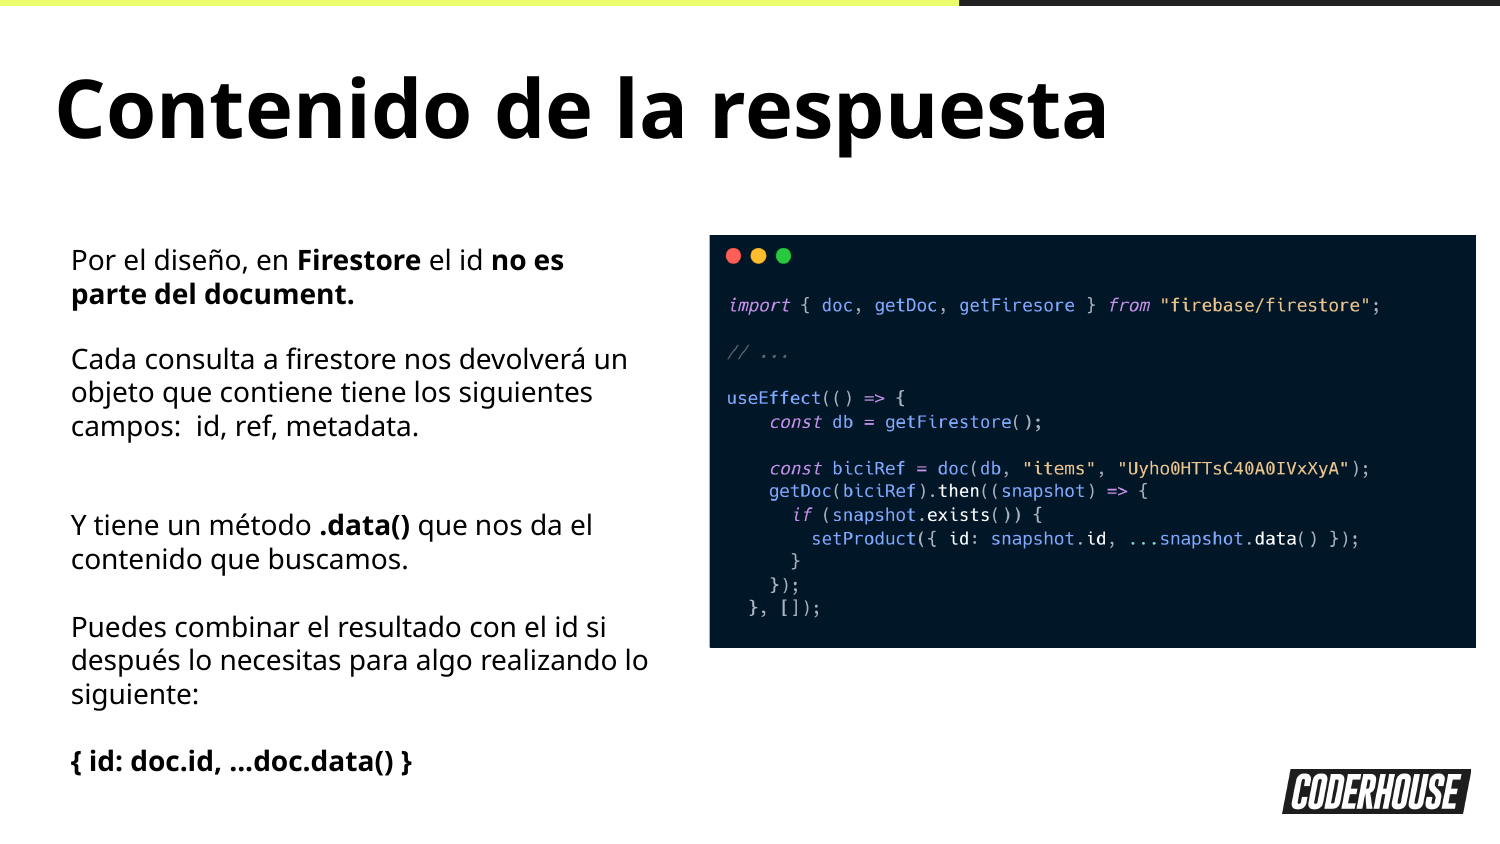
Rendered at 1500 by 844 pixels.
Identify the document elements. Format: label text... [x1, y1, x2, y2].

text_box Por el diseño, en Firestore el id no es parte del document. [55, 227, 648, 326]
text_box Cada consulta a firestore nos devolverá un objeto que contiene tiene los siguientes campos: id, ref, metadata. [55, 326, 685, 458]
text_box Contenido de la respuesta [39, 53, 1375, 172]
picture [1281, 769, 1471, 814]
picture [709, 235, 1476, 648]
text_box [0, 0, 1500, 7]
text_box Y tiene un método .data() que nos da el contenido que buscamos. Puedes combinar el resultado con el id si después lo necesitas para algo realizando lo siguiente: { id: doc.id, ...doc.data() } [55, 492, 685, 793]
